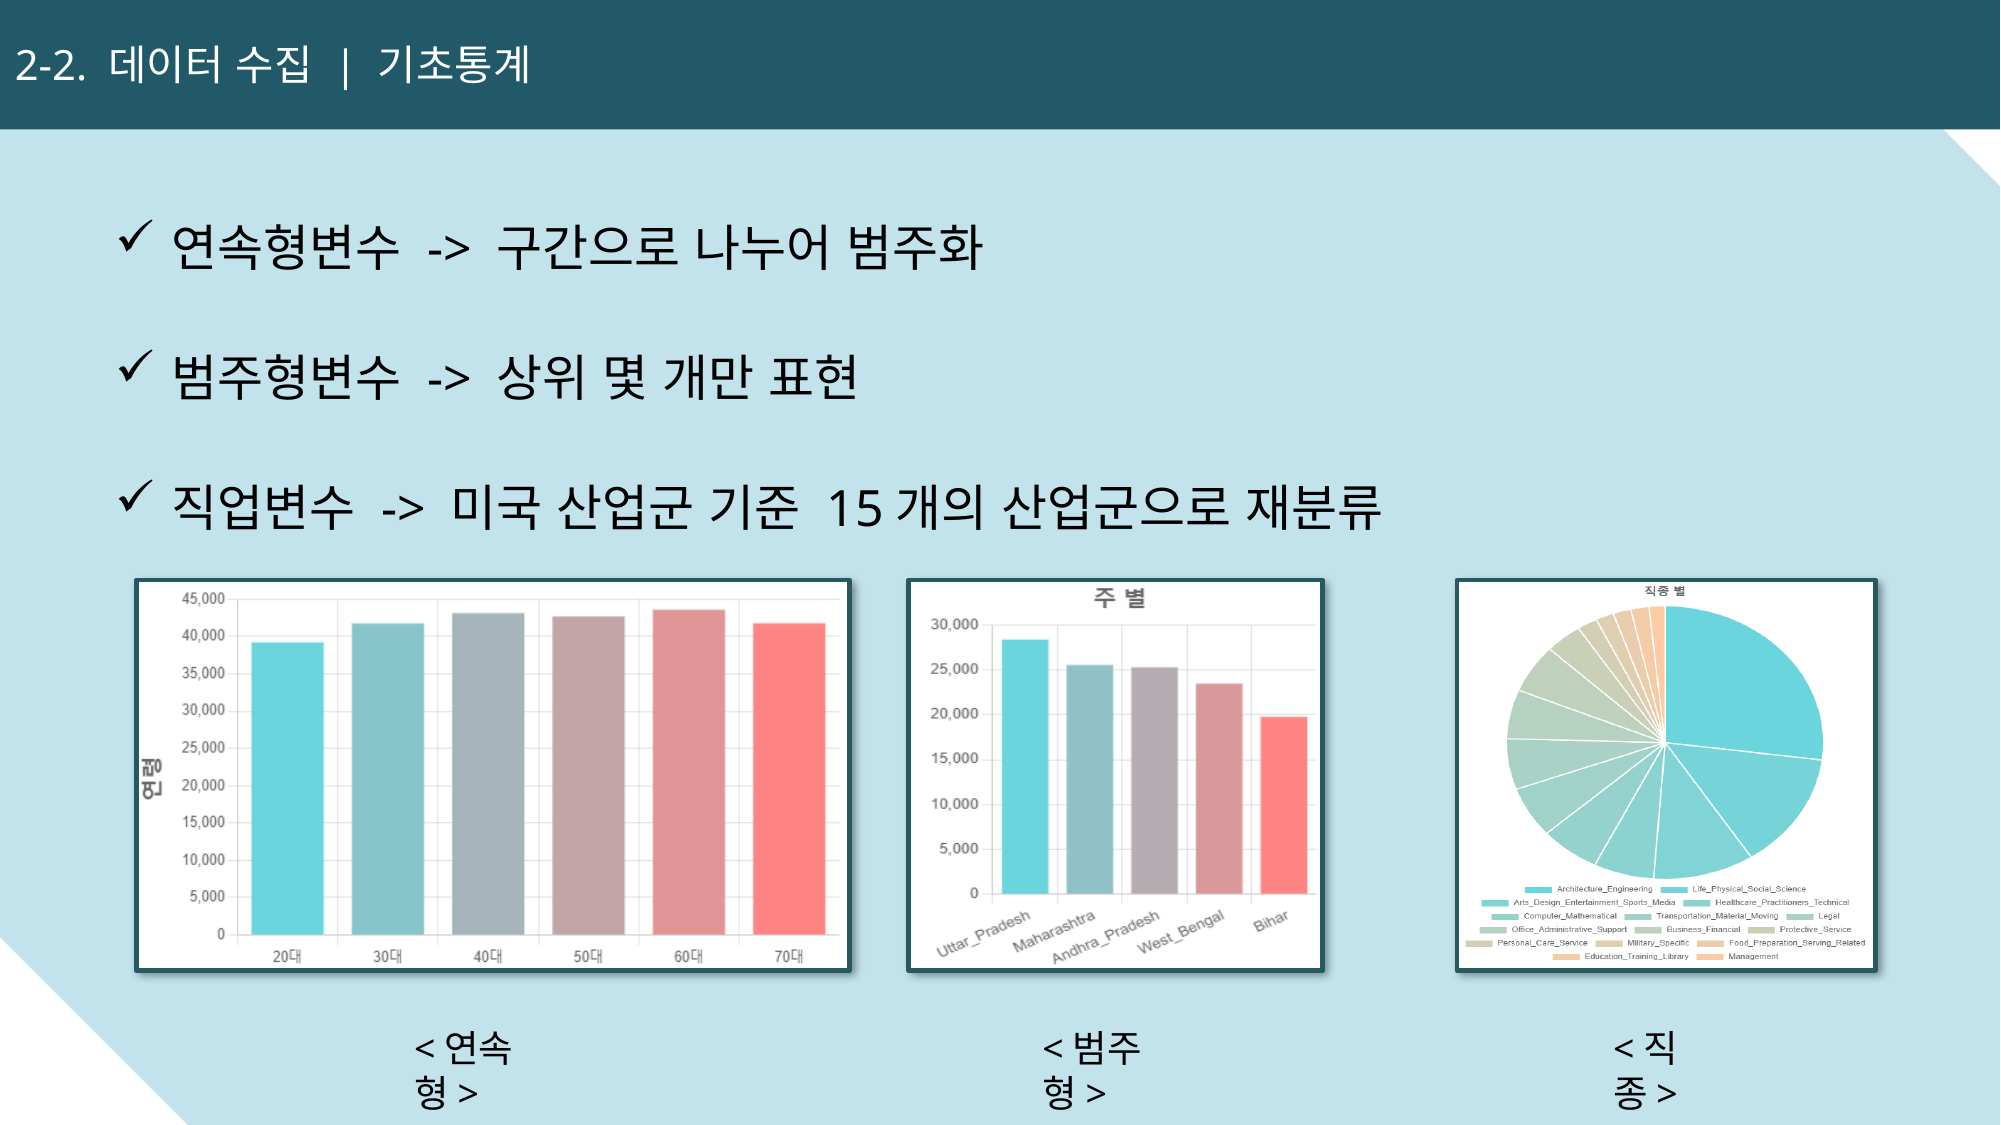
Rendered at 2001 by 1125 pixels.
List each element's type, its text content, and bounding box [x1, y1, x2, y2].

text_box [906, 578, 1325, 973]
text_box [0, 132, 2000, 1125]
text_box 2-2. 데이터 수집 | 기초통계 [0, 0, 2000, 132]
text_box <직종> [1598, 1017, 1735, 1123]
text_box [1455, 578, 1877, 973]
list 연속형변수 -> 구간으로 나누어 범주화 범주형변수 -> 상위 몇 개만 표현 직업변수 -> 미국 산업군 기준 15개의 산업군으로 재분류 [99, 149, 1900, 1083]
text_box [134, 578, 851, 973]
text_box <연속형> [399, 1017, 587, 1123]
text_box <범주형> [1027, 1017, 1204, 1123]
